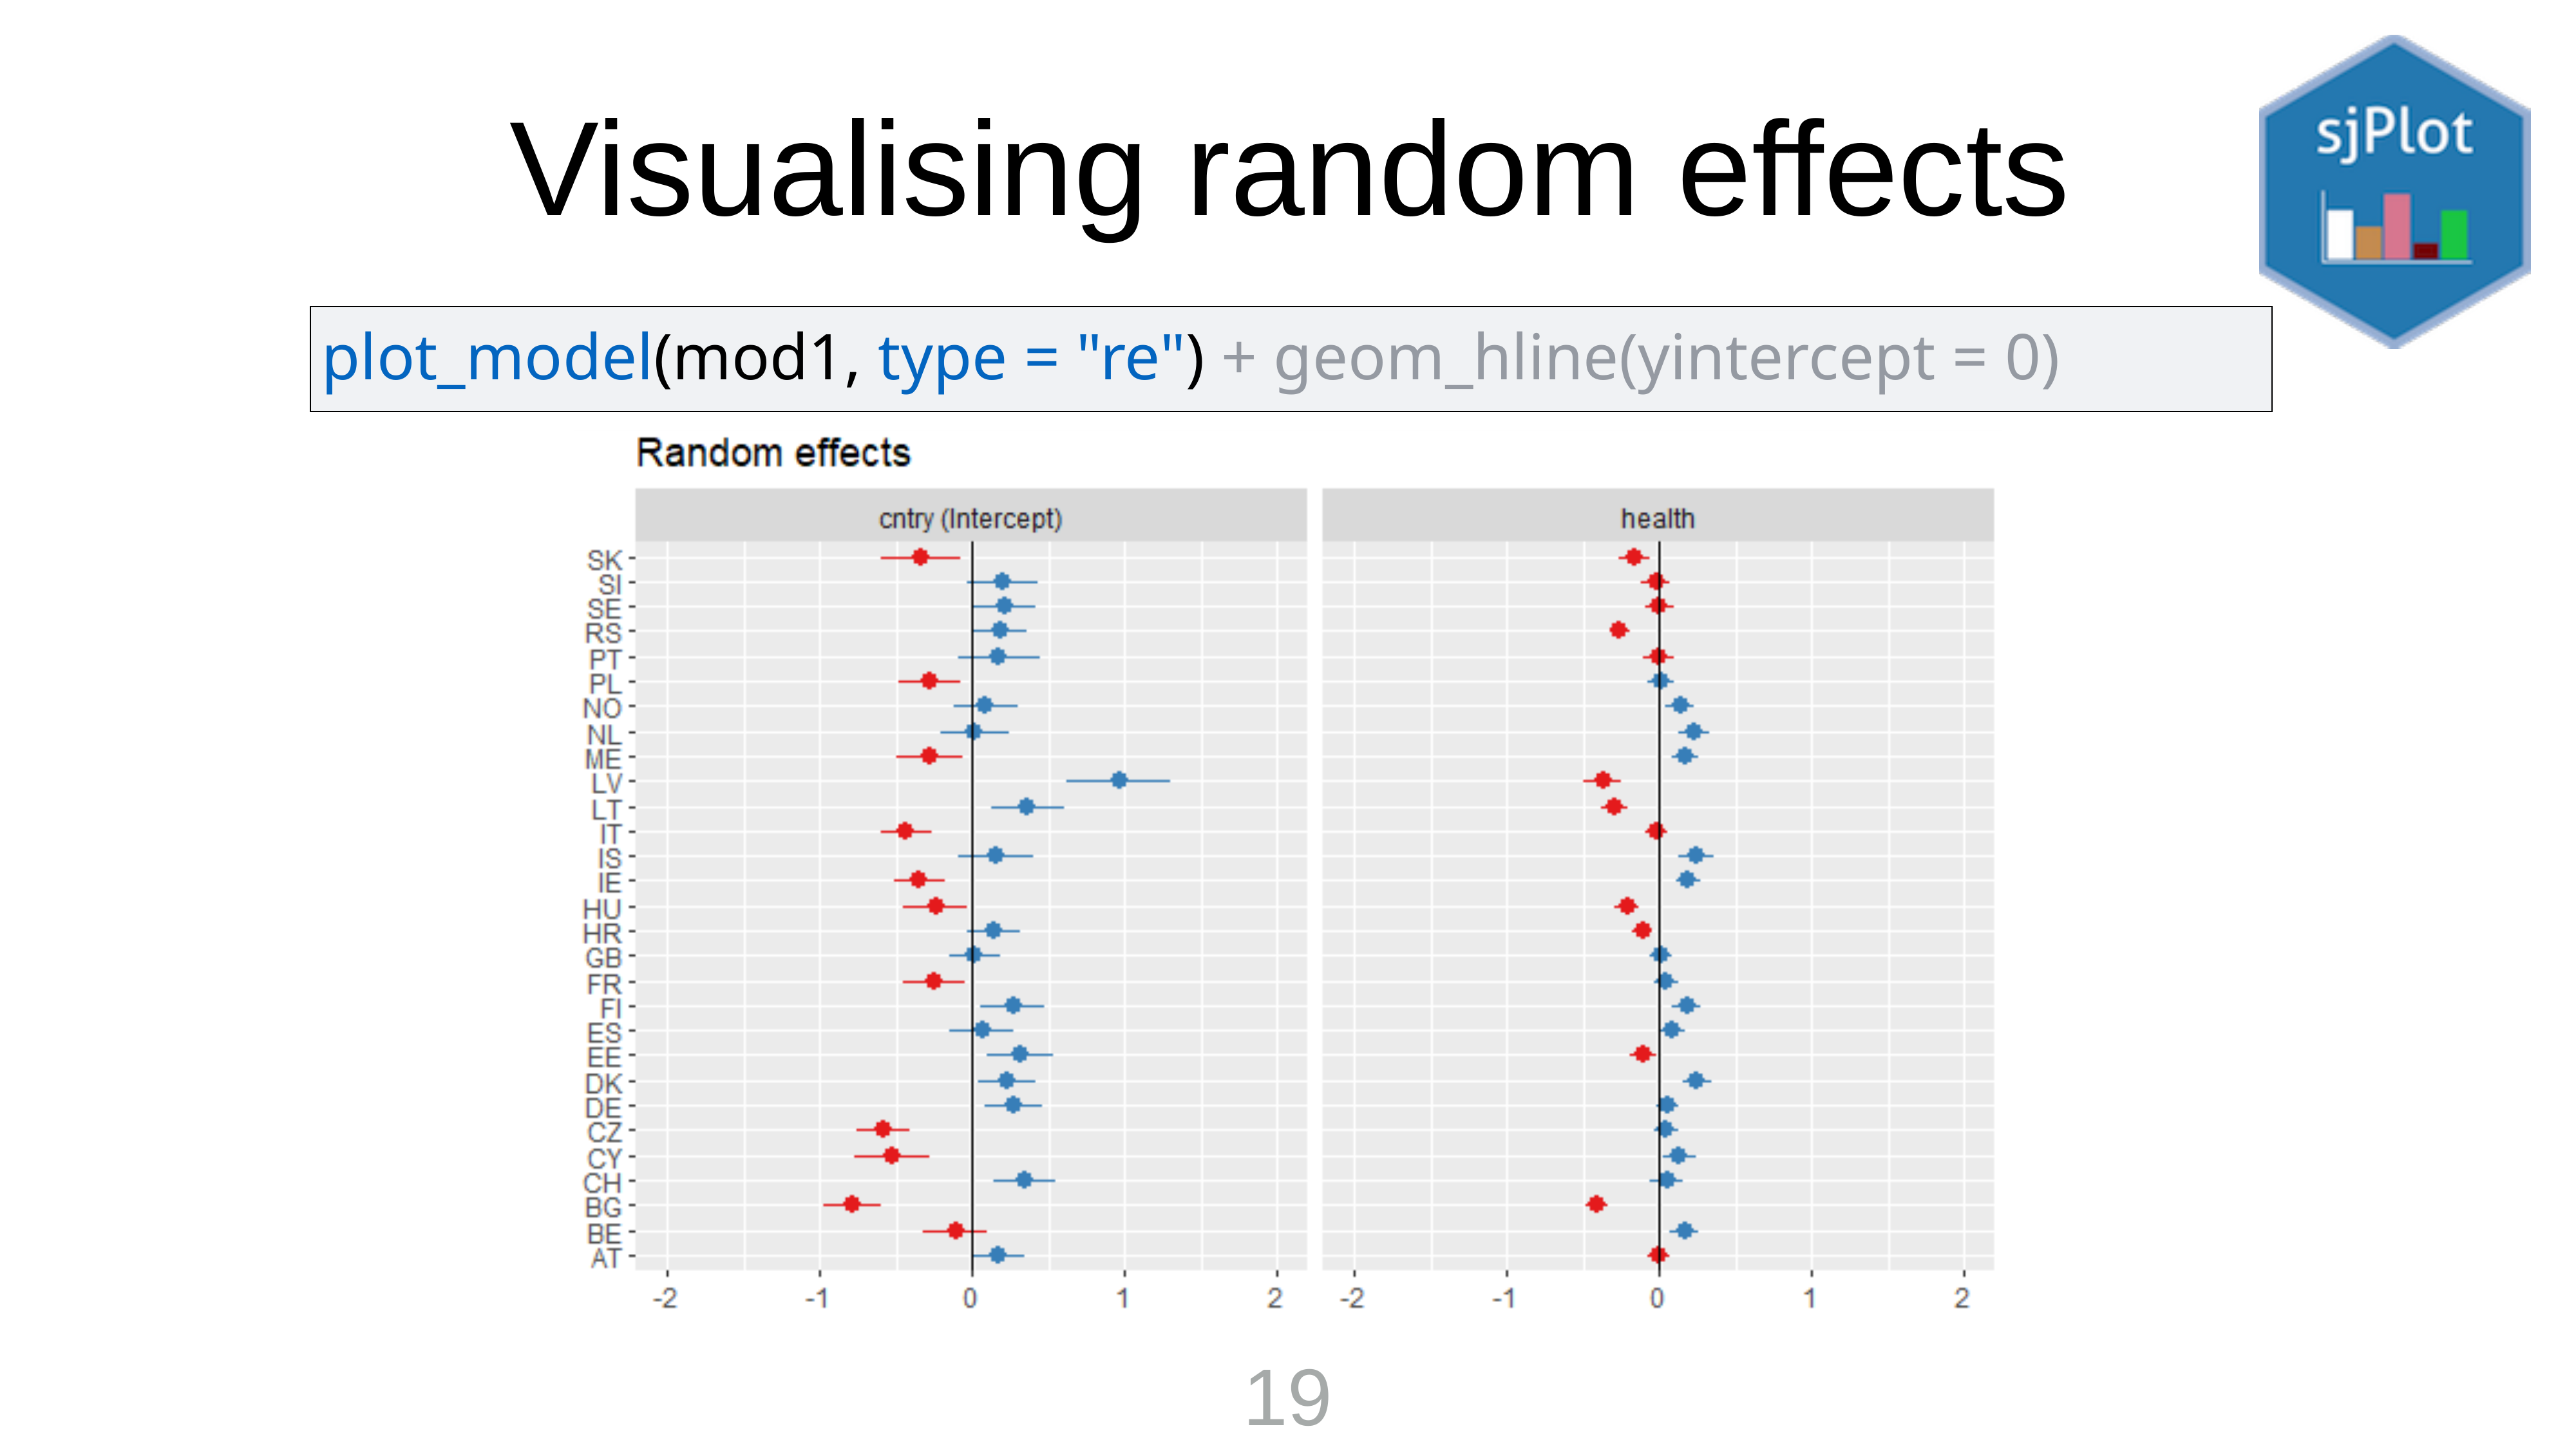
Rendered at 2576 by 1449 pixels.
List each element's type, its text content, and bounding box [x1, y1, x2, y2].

text_box 19 [1097, 1338, 1479, 1449]
picture [2259, 35, 2531, 350]
picture [574, 430, 2002, 1320]
text_box plot_model(mod1, type = "re") + geom_hline(yintercept = 0) [316, 311, 2249, 412]
text_box [310, 307, 2273, 412]
text_box Visualising random effects [425, 35, 2155, 289]
